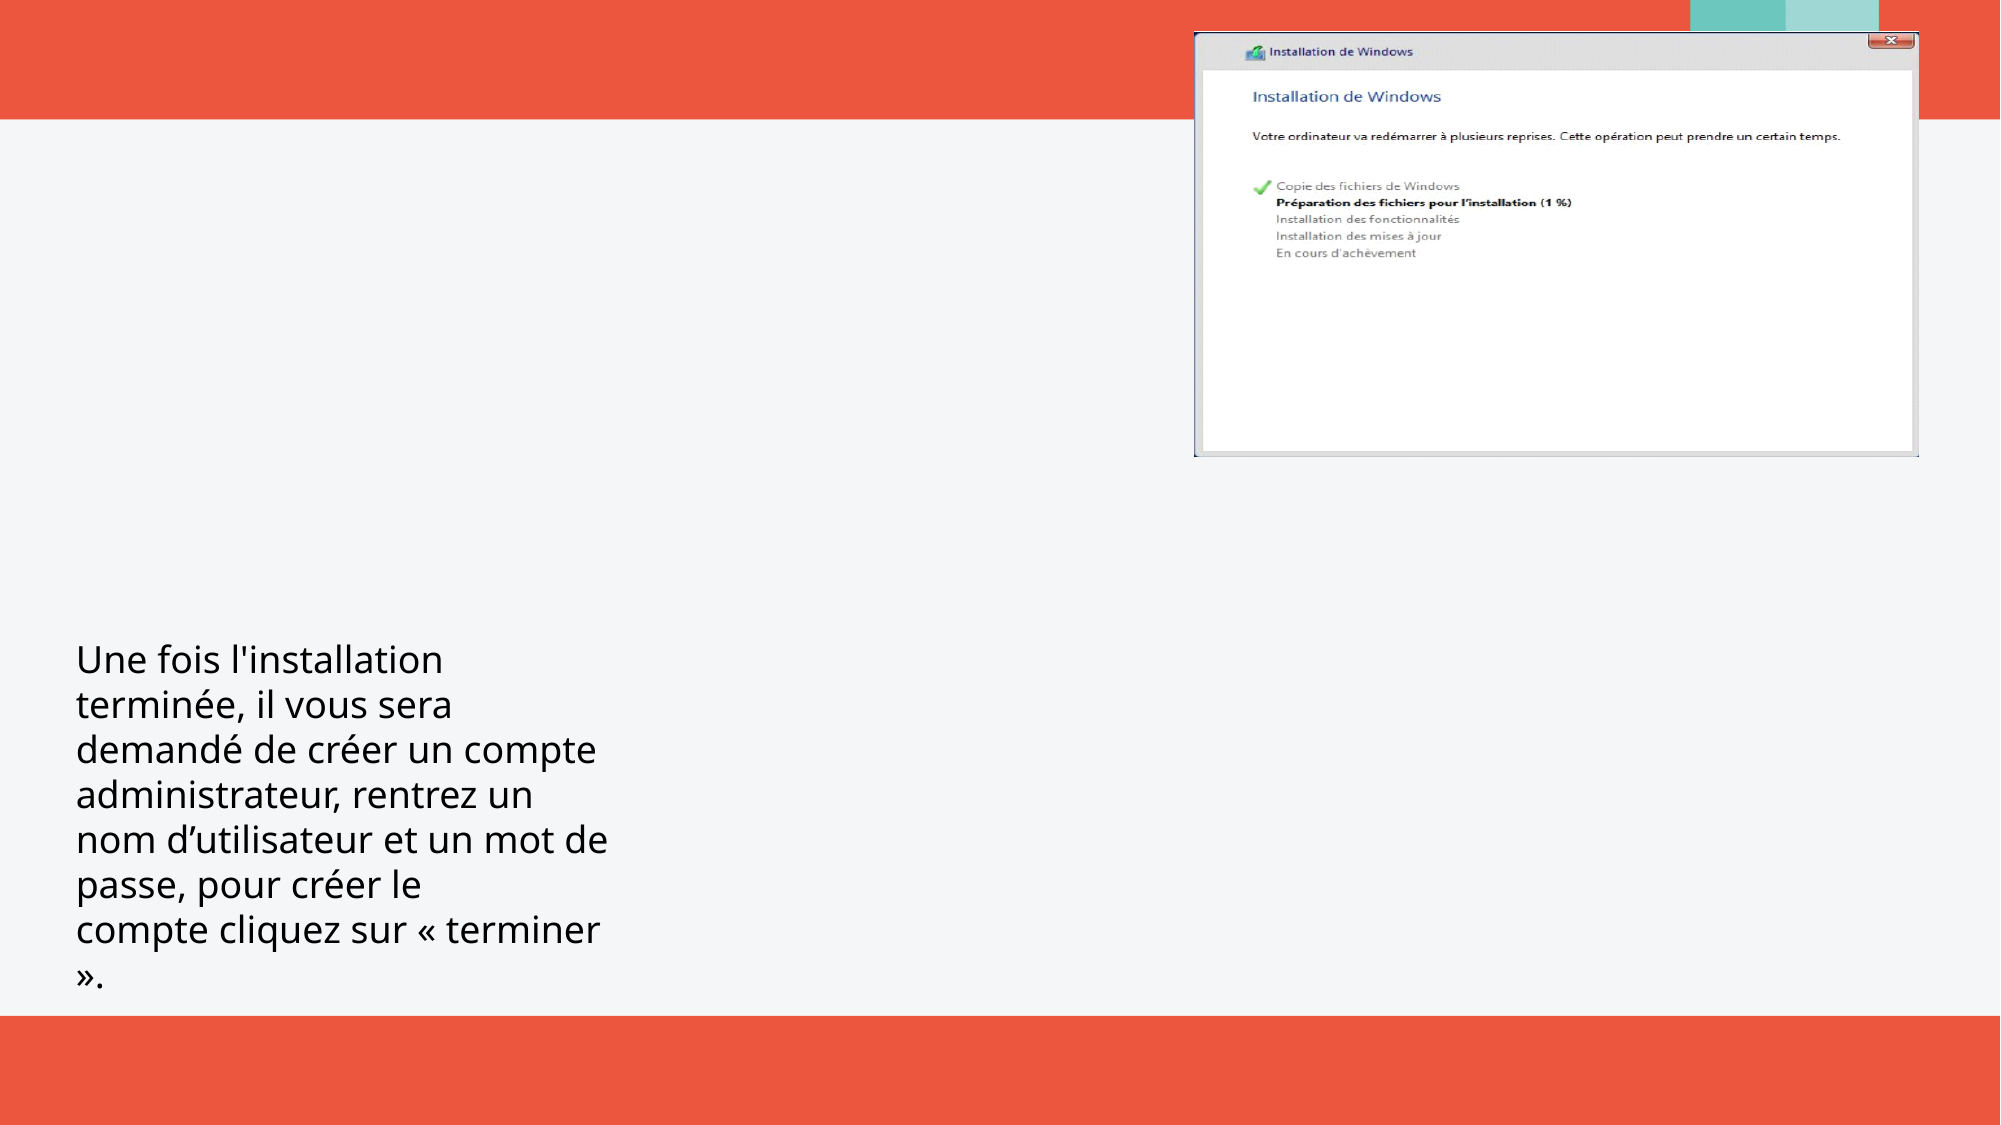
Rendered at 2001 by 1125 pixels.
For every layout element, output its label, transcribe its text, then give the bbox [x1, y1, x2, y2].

picture [0, 0, 2000, 1125]
text_box Une fois l'installation terminée, il vous sera demandé de créer un compte administrateur, rentrez un nom d’utilisateur et un mot de passe, pour créer le compte cliquez sur « terminer ». [61, 628, 630, 1003]
